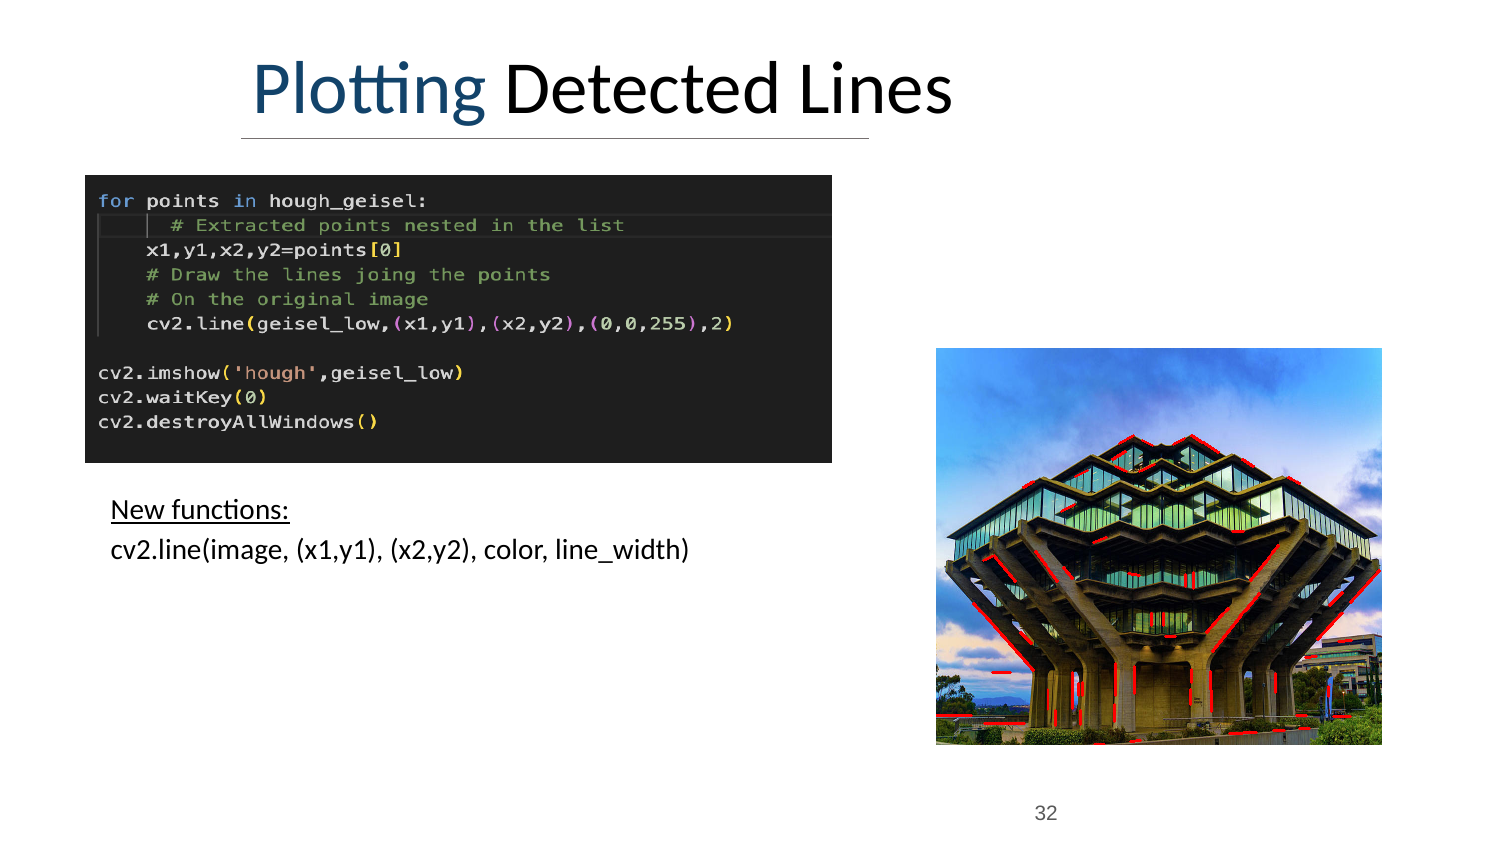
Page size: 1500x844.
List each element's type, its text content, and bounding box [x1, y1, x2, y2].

title Plotting Detected Lines [250, 11, 1043, 154]
text_box New functions: cv2.line(image, (x1,y1), (x2,y2), color, line_width) [108, 484, 702, 565]
picture [936, 348, 1382, 745]
slide_number ‹#› [1021, 799, 1058, 844]
picture [85, 175, 832, 463]
